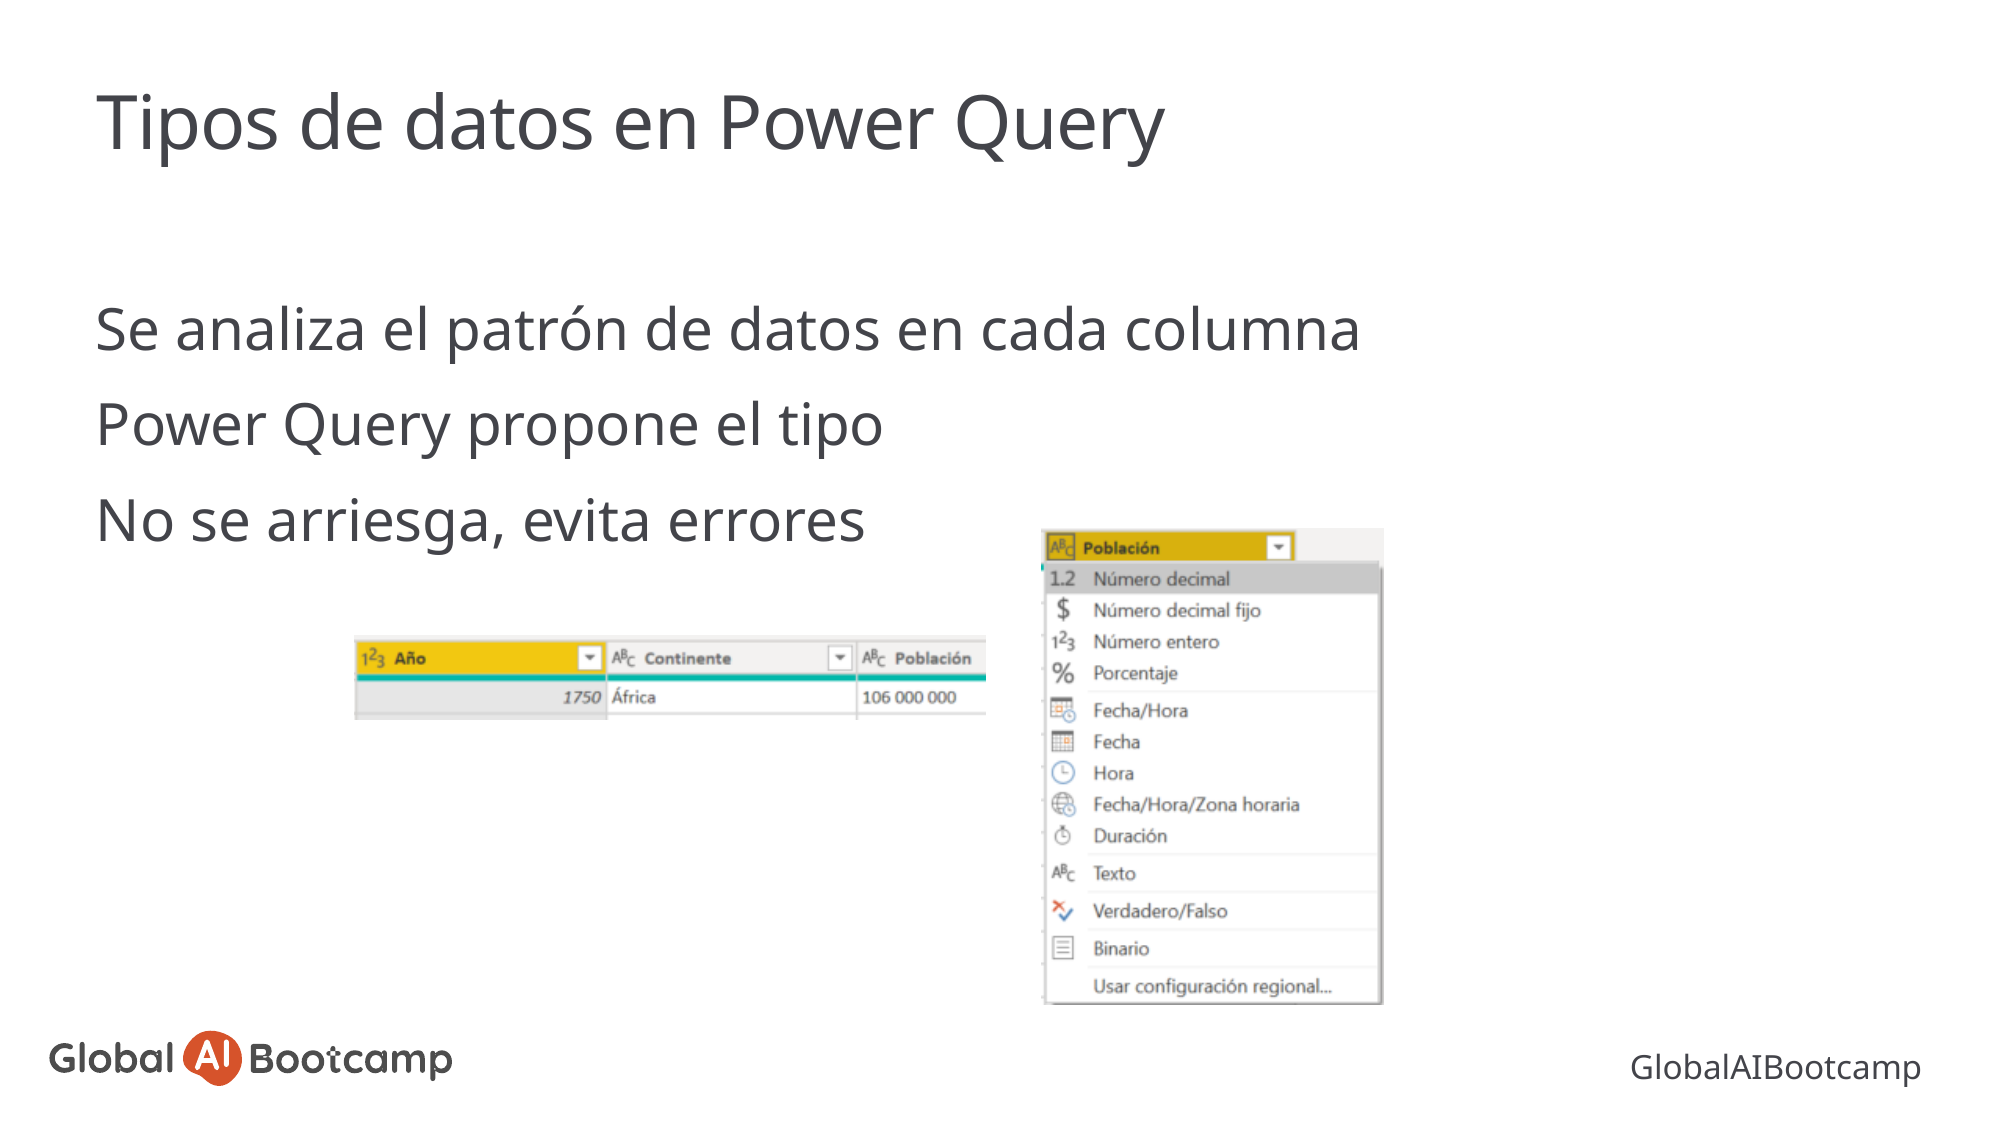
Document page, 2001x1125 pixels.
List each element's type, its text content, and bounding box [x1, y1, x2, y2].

picture [1040, 527, 1384, 1005]
list Se analiza el patrón de datos en cada columna Power Query propone el tipo No se arriesga, evita errores [95, 291, 1904, 557]
title Tipos de datos en Power Query [96, 75, 1904, 166]
picture [353, 635, 986, 721]
